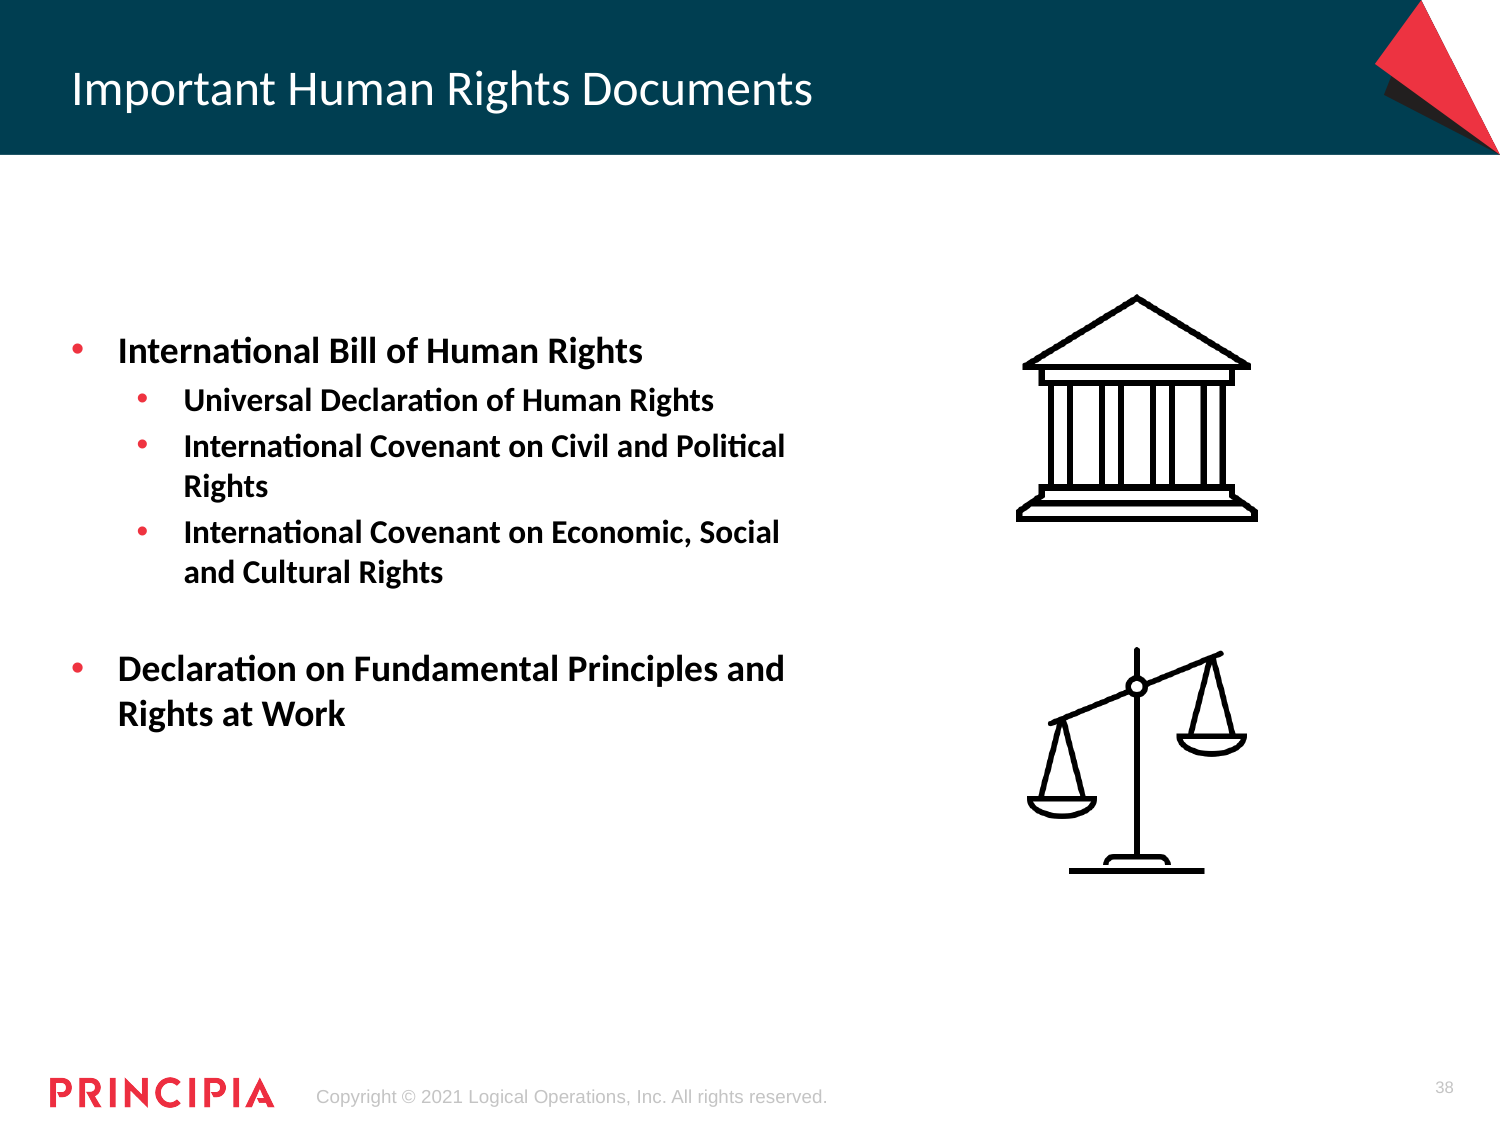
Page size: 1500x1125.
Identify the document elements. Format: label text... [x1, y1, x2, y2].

slide_number 38 [1118, 1057, 1469, 1118]
picture [1376, 0, 1500, 155]
list International Bill of Human Rights Universal Declaration of Human Rights International Covenant on Civil and Political Rights International Covenant on Economic, Social and Cultural Rights Declaration on Fundamental Principles and Rights at Work [56, 213, 835, 1021]
title Important Human Rights Documents [56, 16, 1350, 155]
picture [1000, 624, 1272, 896]
picture [50, 1077, 275, 1108]
picture [984, 256, 1289, 561]
